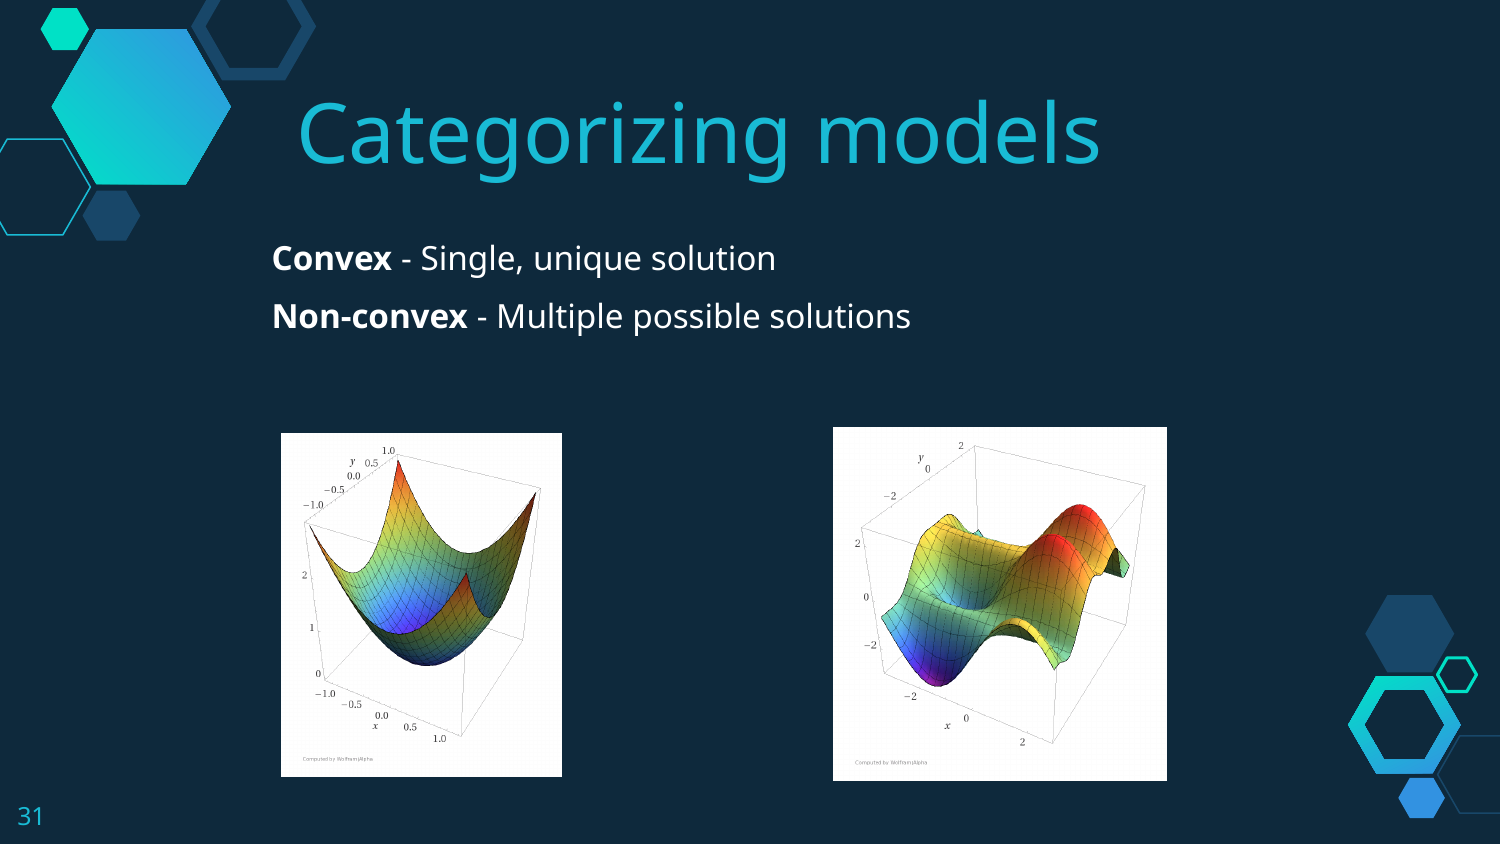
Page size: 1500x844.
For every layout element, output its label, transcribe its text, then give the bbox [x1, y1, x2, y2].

title Categorizing models [281, 89, 1448, 196]
slide_number ‹#› [2, 785, 93, 844]
text_box Convex - Single, unique solution Non-convex - Multiple possible solutions [181, 216, 1167, 364]
picture [280, 433, 562, 778]
picture [832, 427, 1167, 781]
